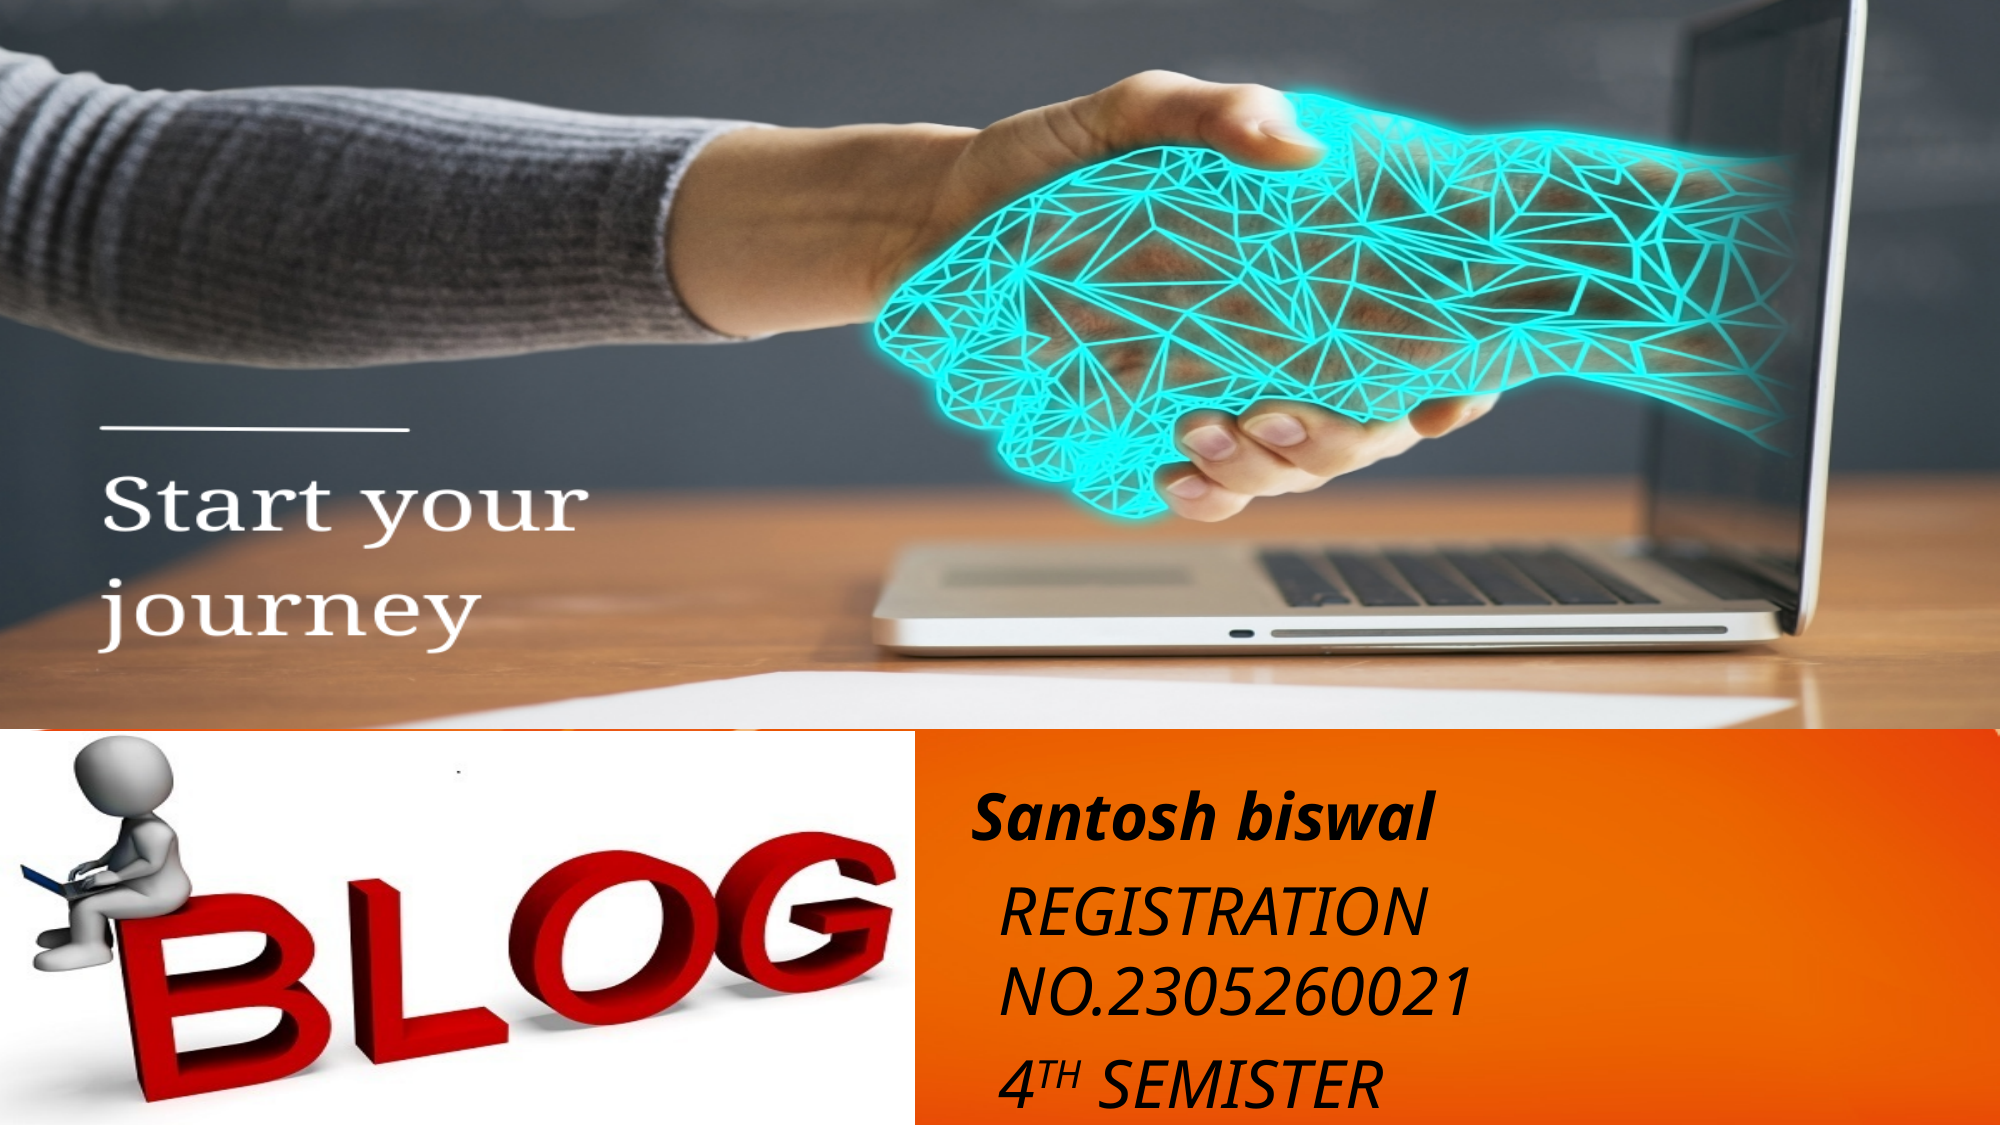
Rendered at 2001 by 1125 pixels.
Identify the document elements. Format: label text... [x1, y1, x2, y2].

subtitle REGISTRATION NO.2305260021 4TH SEMISTER [983, 860, 1674, 1049]
title Santosh biswal [956, 767, 2000, 862]
picture [0, 0, 2000, 1125]
